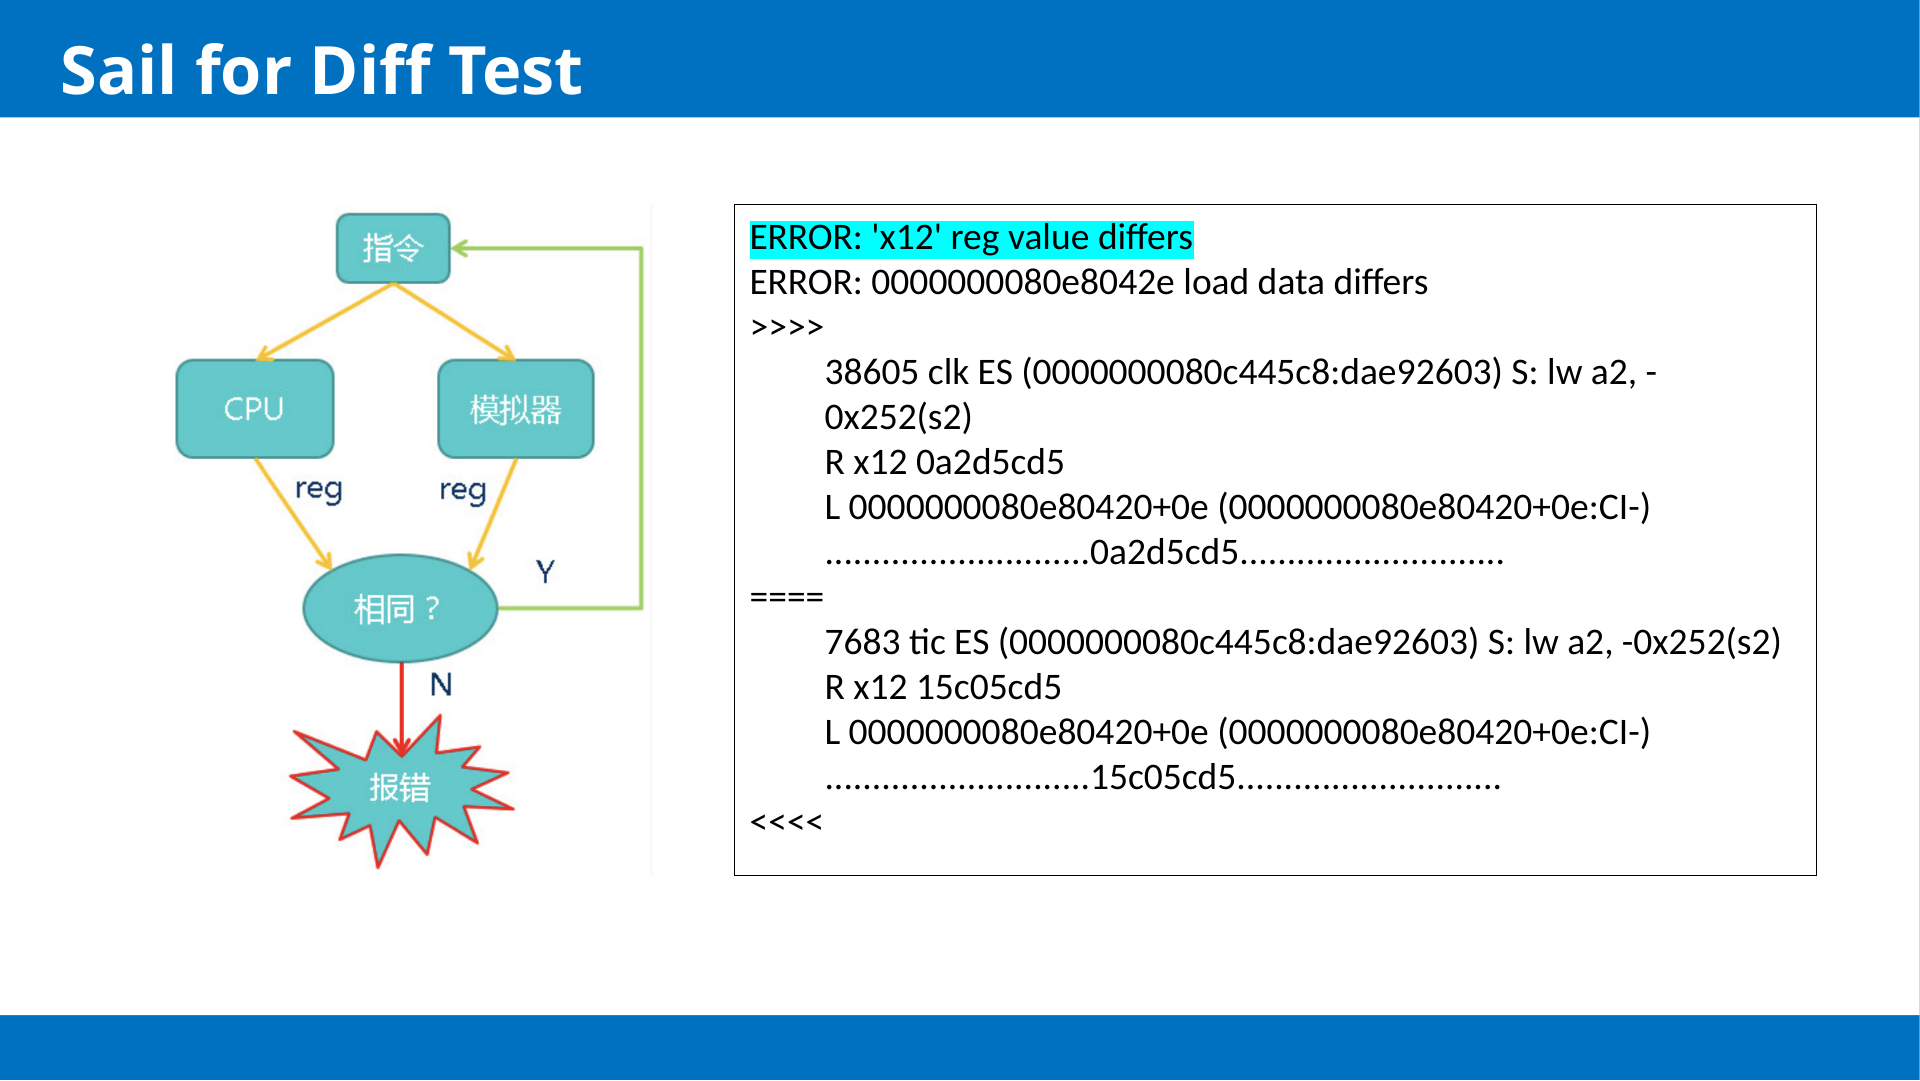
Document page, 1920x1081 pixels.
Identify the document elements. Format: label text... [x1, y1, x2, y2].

text_box Sail for Diff Test [56, 23, 1652, 125]
text_box ERROR: 'x12' reg value differs ERROR: 0000000080e8042e load data differs >>>> 38605 clk ES (0000000080c445c8:dae92603) S: lw a2, -0x252(s2) R x12 0a2d5cd5 L 0000000080e80420+0e (0000000080e80420+0e:CI-) ............................0a2d5cd5............................ ==== 7683 tic ES (0000000080c445c8:dae92603) S: lw a2, -0x252(s2) R x12 15c05cd5 L 0000000080e80420+0e (0000000080e80420+0e:CI-) ............................15c05cd5............................ <<<< [734, 204, 1817, 876]
picture [168, 204, 653, 876]
